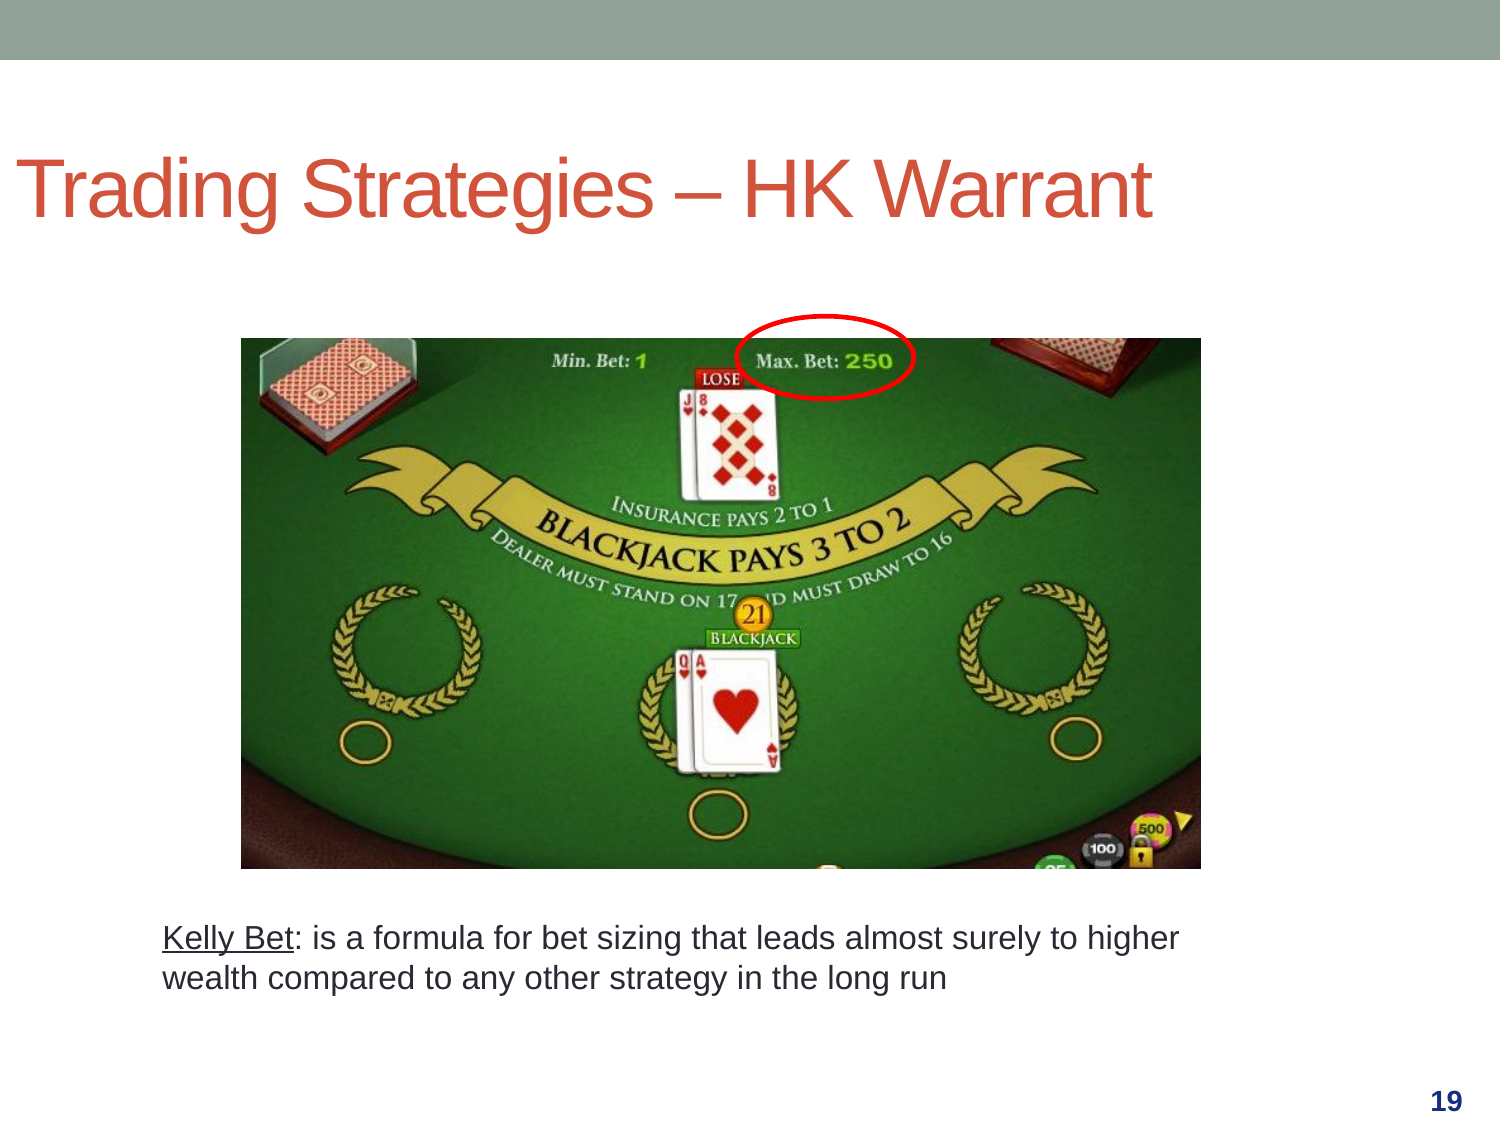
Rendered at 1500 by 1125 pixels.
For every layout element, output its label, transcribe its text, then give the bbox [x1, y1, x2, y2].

slide_number 19 [1415, 1070, 1499, 1125]
text_box Kelly Bet: is a formula for bet sizing that leads almost surely to higher wealth compared to any other strategy in the long run [147, 908, 1247, 1004]
text_box [751, 316, 900, 335]
title Trading Strategies – HK Warrant [0, 101, 1325, 266]
text_box [64, 278, 1483, 905]
picture [240, 337, 1201, 870]
